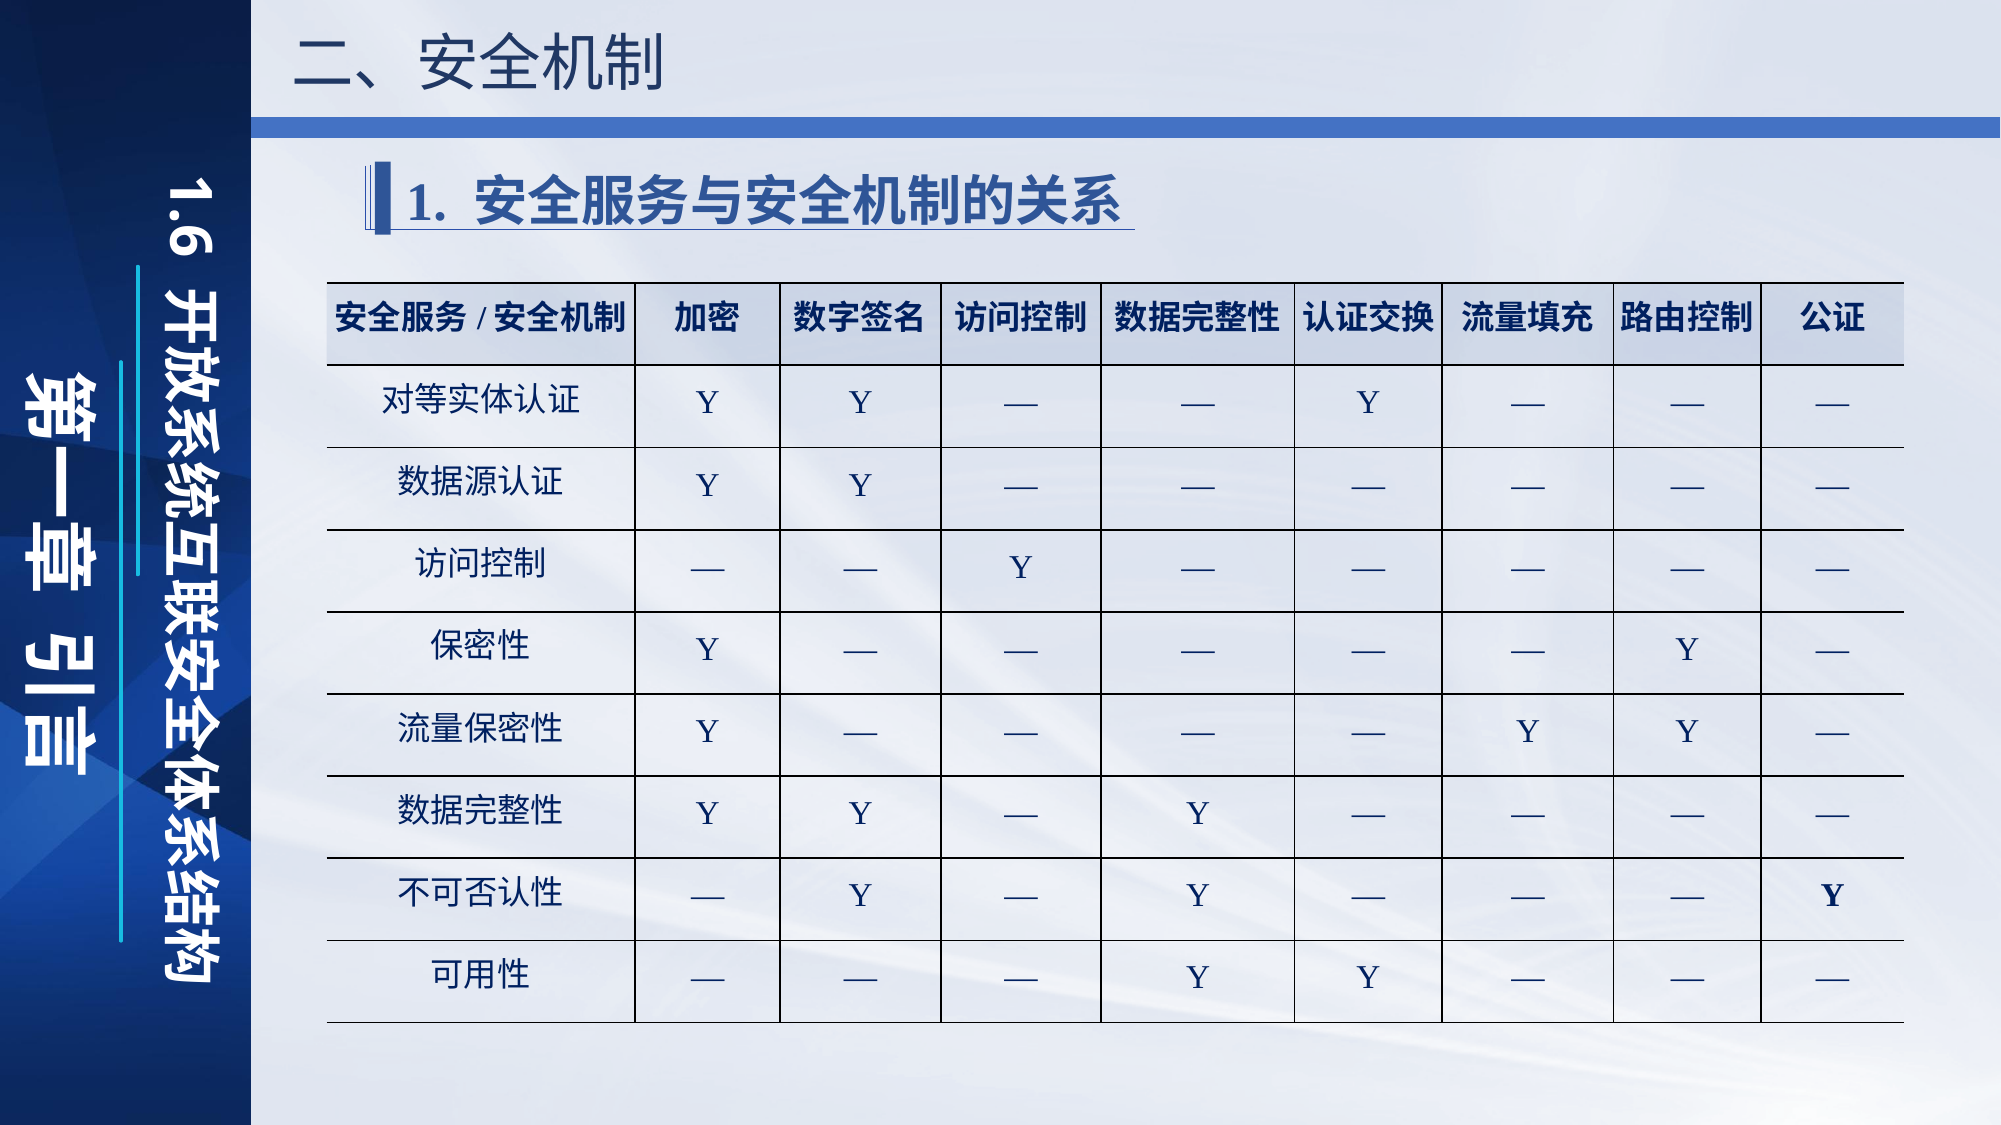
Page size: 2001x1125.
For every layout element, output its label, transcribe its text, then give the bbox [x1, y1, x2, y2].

table_cell — [1443, 366, 1613, 447]
table_cell — [1443, 777, 1613, 857]
table_cell — [1614, 859, 1760, 940]
table_cell — [1614, 777, 1760, 857]
table_cell Y [781, 859, 940, 940]
table_cell Y [636, 695, 779, 775]
table_cell Y [636, 777, 779, 857]
table_header 公证 [1762, 284, 1904, 364]
table_cell — [942, 613, 1100, 693]
table_cell — [1762, 941, 1904, 1022]
table_header 加密 [636, 284, 779, 364]
table_cell — [1443, 941, 1613, 1022]
table_cell — [942, 941, 1100, 1022]
table_cell Y [636, 613, 779, 693]
table_cell — [1614, 531, 1760, 611]
picture [0, 0, 251, 1125]
table_cell — [1102, 448, 1294, 529]
table_cell — [1614, 448, 1760, 529]
table_cell Y [781, 777, 940, 857]
table_cell 流量保密性 [327, 695, 634, 775]
table_cell — [781, 695, 940, 775]
table_cell — [1295, 777, 1441, 857]
table_cell Y [1614, 613, 1760, 693]
table_cell — [1295, 448, 1441, 529]
table_cell — [1102, 695, 1294, 775]
table_cell Y [942, 531, 1100, 611]
table_cell 可用性 [327, 941, 634, 1022]
table_cell — [1762, 613, 1904, 693]
table_cell — [781, 613, 940, 693]
table_cell Y [1614, 695, 1760, 775]
table_cell — [1762, 695, 1904, 775]
table_header 访问控制 [942, 284, 1100, 364]
table_cell — [1762, 777, 1904, 857]
table_cell 对等实体认证 [327, 366, 634, 447]
table_cell — [781, 531, 940, 611]
table_cell Y [1762, 859, 1904, 940]
table_cell — [1102, 366, 1294, 447]
table_cell Y [1295, 366, 1441, 447]
table_cell — [1443, 613, 1613, 693]
table_cell — [1762, 366, 1904, 447]
table_cell — [942, 366, 1100, 447]
table_cell — [1295, 695, 1441, 775]
table_cell — [636, 941, 779, 1022]
table_cell Y [781, 448, 940, 529]
table_cell — [1762, 448, 1904, 529]
table_cell — [1443, 859, 1613, 940]
table_cell — [1295, 859, 1441, 940]
table_cell Y [1295, 941, 1441, 1022]
table_cell — [636, 859, 779, 940]
table_cell Y [781, 366, 940, 447]
table_cell — [942, 777, 1100, 857]
table_cell Y [1102, 777, 1294, 857]
table_cell 不可否认性 [327, 859, 634, 940]
table_cell Y [1102, 859, 1294, 940]
table_cell — [1295, 531, 1441, 611]
table_cell — [942, 859, 1100, 940]
table_cell — [942, 448, 1100, 529]
table_cell Y [636, 366, 779, 447]
table_cell — [1443, 531, 1613, 611]
table_cell 保密性 [327, 613, 634, 693]
table_cell Y [636, 448, 779, 529]
table_header 流量填充 [1443, 284, 1613, 364]
table_header 路由控制 [1614, 284, 1760, 364]
table_cell — [781, 941, 940, 1022]
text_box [365, 159, 1145, 240]
table_cell — [942, 695, 1100, 775]
table_cell 数据源认证 [327, 448, 634, 529]
table_cell — [1614, 941, 1760, 1022]
table_header 数据完整性 [1102, 284, 1294, 364]
text_box 二、安全机制 [276, 15, 682, 106]
table_header 安全服务/安全机制 [327, 284, 634, 364]
table_cell — [1295, 613, 1441, 693]
table_cell — [1614, 366, 1760, 447]
table_header 数字签名 [781, 284, 940, 364]
table_header 认证交换 [1295, 284, 1441, 364]
table_cell 访问控制 [327, 531, 634, 611]
table_cell — [1762, 531, 1904, 611]
table_cell 数据完整性 [327, 777, 634, 857]
table_cell — [636, 531, 779, 611]
table_cell — [1443, 448, 1613, 529]
table_cell Y [1443, 695, 1613, 775]
table_cell — [1102, 531, 1294, 611]
table_cell — [1102, 613, 1294, 693]
table_cell Y [1102, 941, 1294, 1022]
